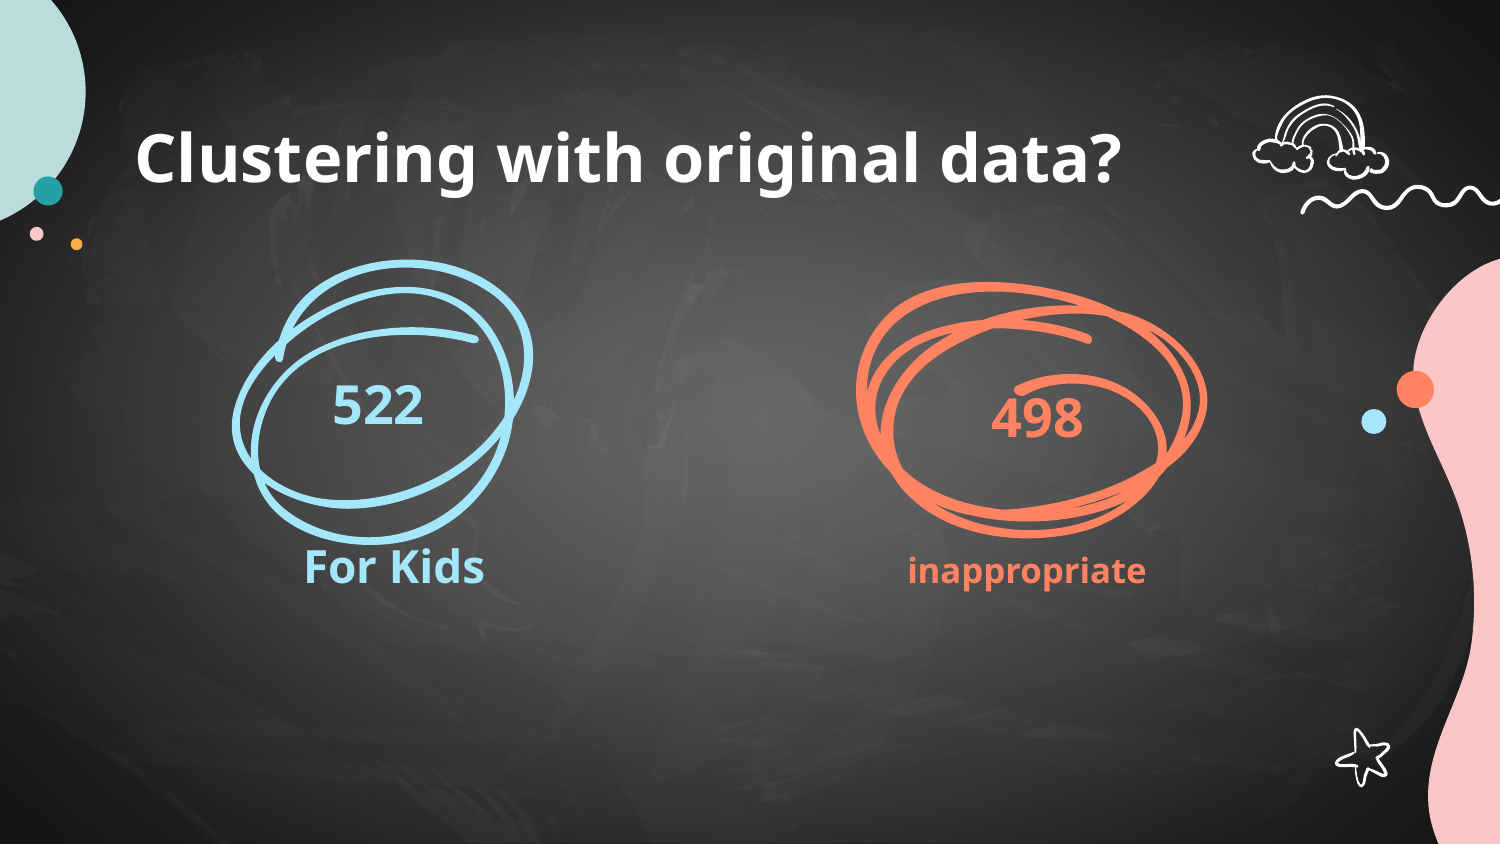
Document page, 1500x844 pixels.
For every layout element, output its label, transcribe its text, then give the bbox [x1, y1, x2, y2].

text_box [1371, 184, 1500, 211]
title 522 [292, 355, 465, 451]
text_box [1300, 200, 1318, 215]
picture [0, 0, 1500, 844]
title For Kids [235, 512, 553, 608]
title inappropriate [868, 510, 1186, 606]
picture [1325, 196, 1348, 204]
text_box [1334, 727, 1391, 788]
text_box [231, 259, 534, 512]
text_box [1261, 96, 1394, 191]
text_box [1319, 200, 1352, 209]
title 498 [952, 368, 1124, 464]
title Clustering with original data? [119, 101, 1258, 196]
picture [1374, 196, 1399, 205]
text_box [856, 281, 1208, 510]
